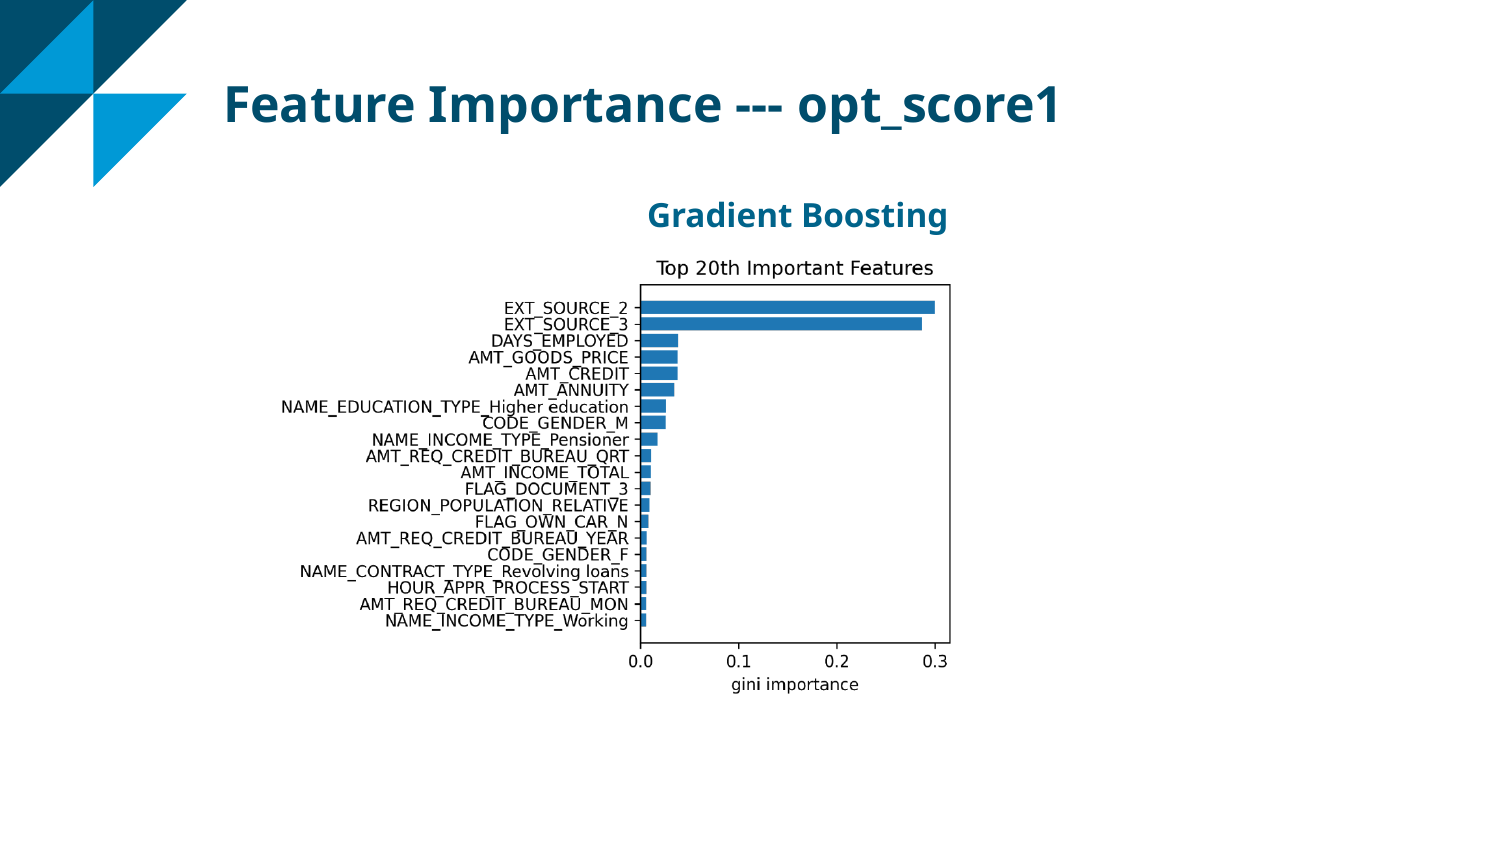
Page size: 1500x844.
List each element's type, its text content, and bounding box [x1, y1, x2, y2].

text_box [0, 0, 187, 188]
text_box Gradient Boosting [632, 186, 973, 242]
picture [263, 242, 967, 712]
text_box Feature Importance --- opt_score1 [208, 65, 1248, 141]
